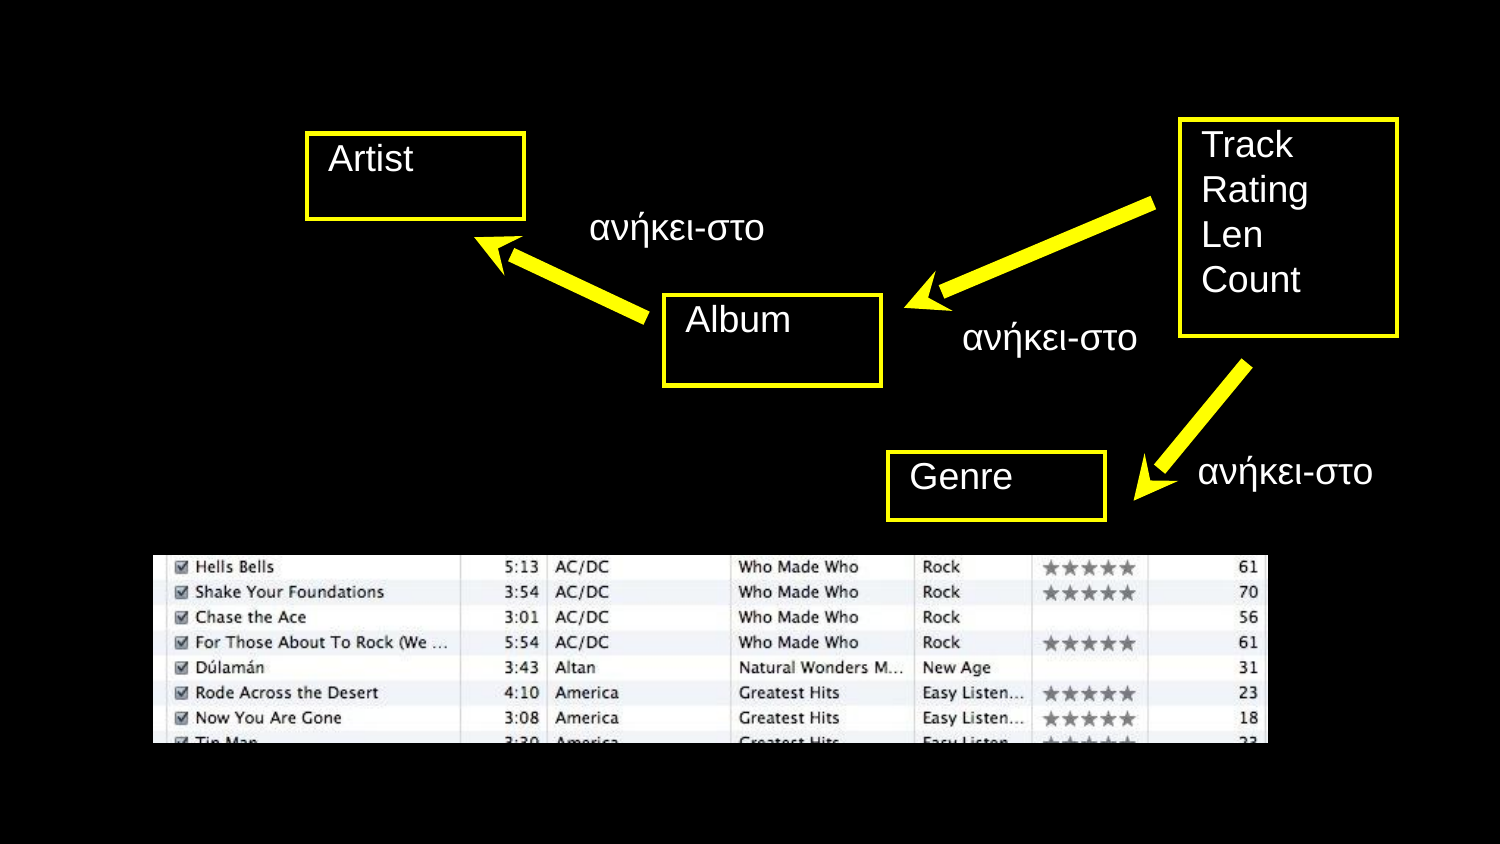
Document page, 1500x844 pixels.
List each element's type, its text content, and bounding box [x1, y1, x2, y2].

text_box ανήκει-στο [588, 202, 766, 248]
text_box Artist [307, 133, 524, 219]
text_box Genre [888, 452, 1105, 521]
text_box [903, 202, 1154, 309]
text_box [1133, 362, 1248, 501]
picture [153, 555, 1269, 743]
text_box ανήκει-στο [1252, 446, 1374, 492]
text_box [473, 236, 647, 319]
text_box Album [664, 295, 882, 386]
text_box ανήκει-στο [961, 316, 1139, 359]
text_box Track Rating Len Count [1179, 119, 1397, 337]
